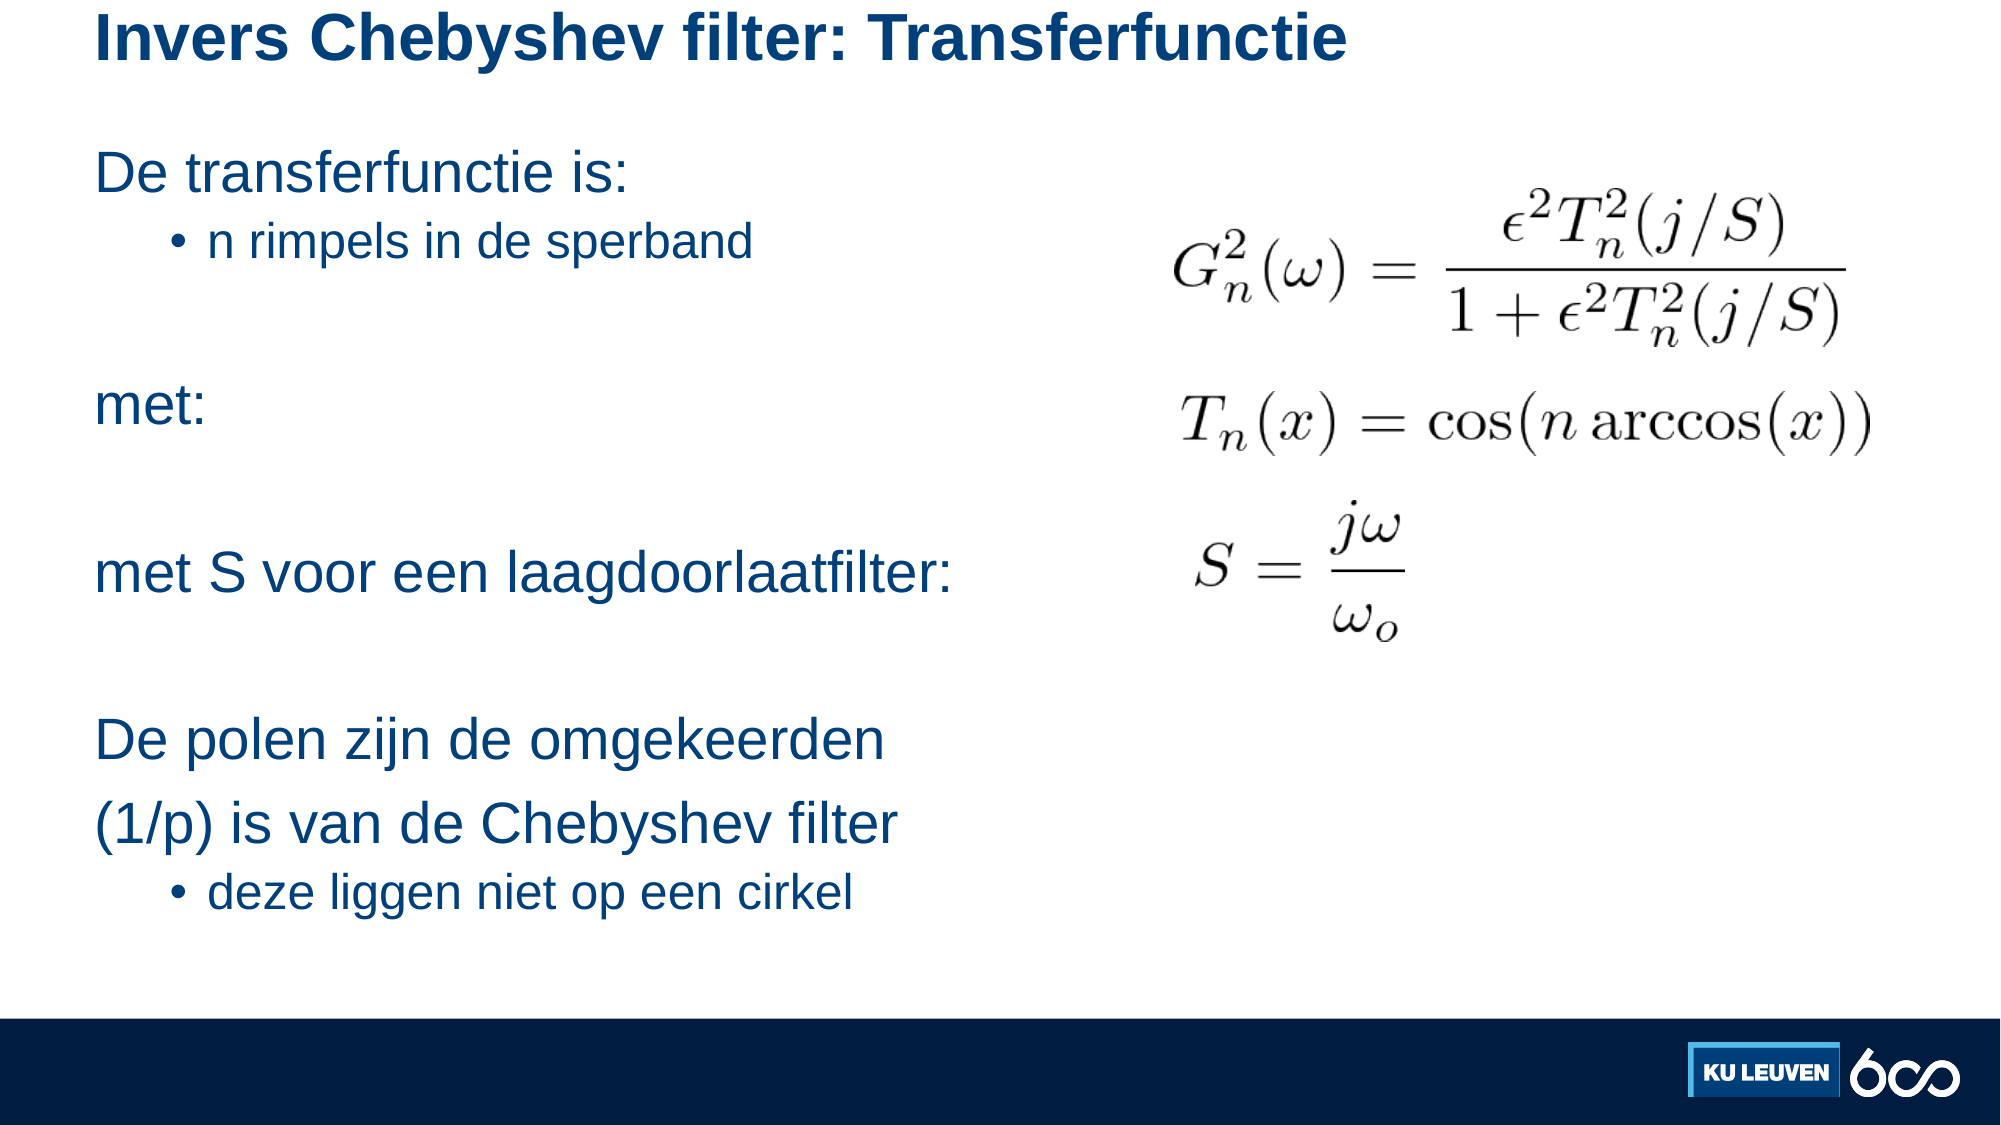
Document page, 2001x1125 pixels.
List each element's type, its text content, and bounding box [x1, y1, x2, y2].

list De transferfunctie is: n rimpels in de sperband met: met S voor een laagdoorlaatfilter: De polen zijn de omgekeerden (1/p) is van de Chebyshev filter deze liggen niet op een cirkel [94, 142, 1900, 921]
picture [1180, 391, 1870, 456]
picture [1195, 500, 1405, 642]
picture [1174, 188, 1846, 347]
picture [1688, 1042, 1960, 1097]
title Invers Chebyshev filter: Transferfunctie [94, 2, 1906, 110]
